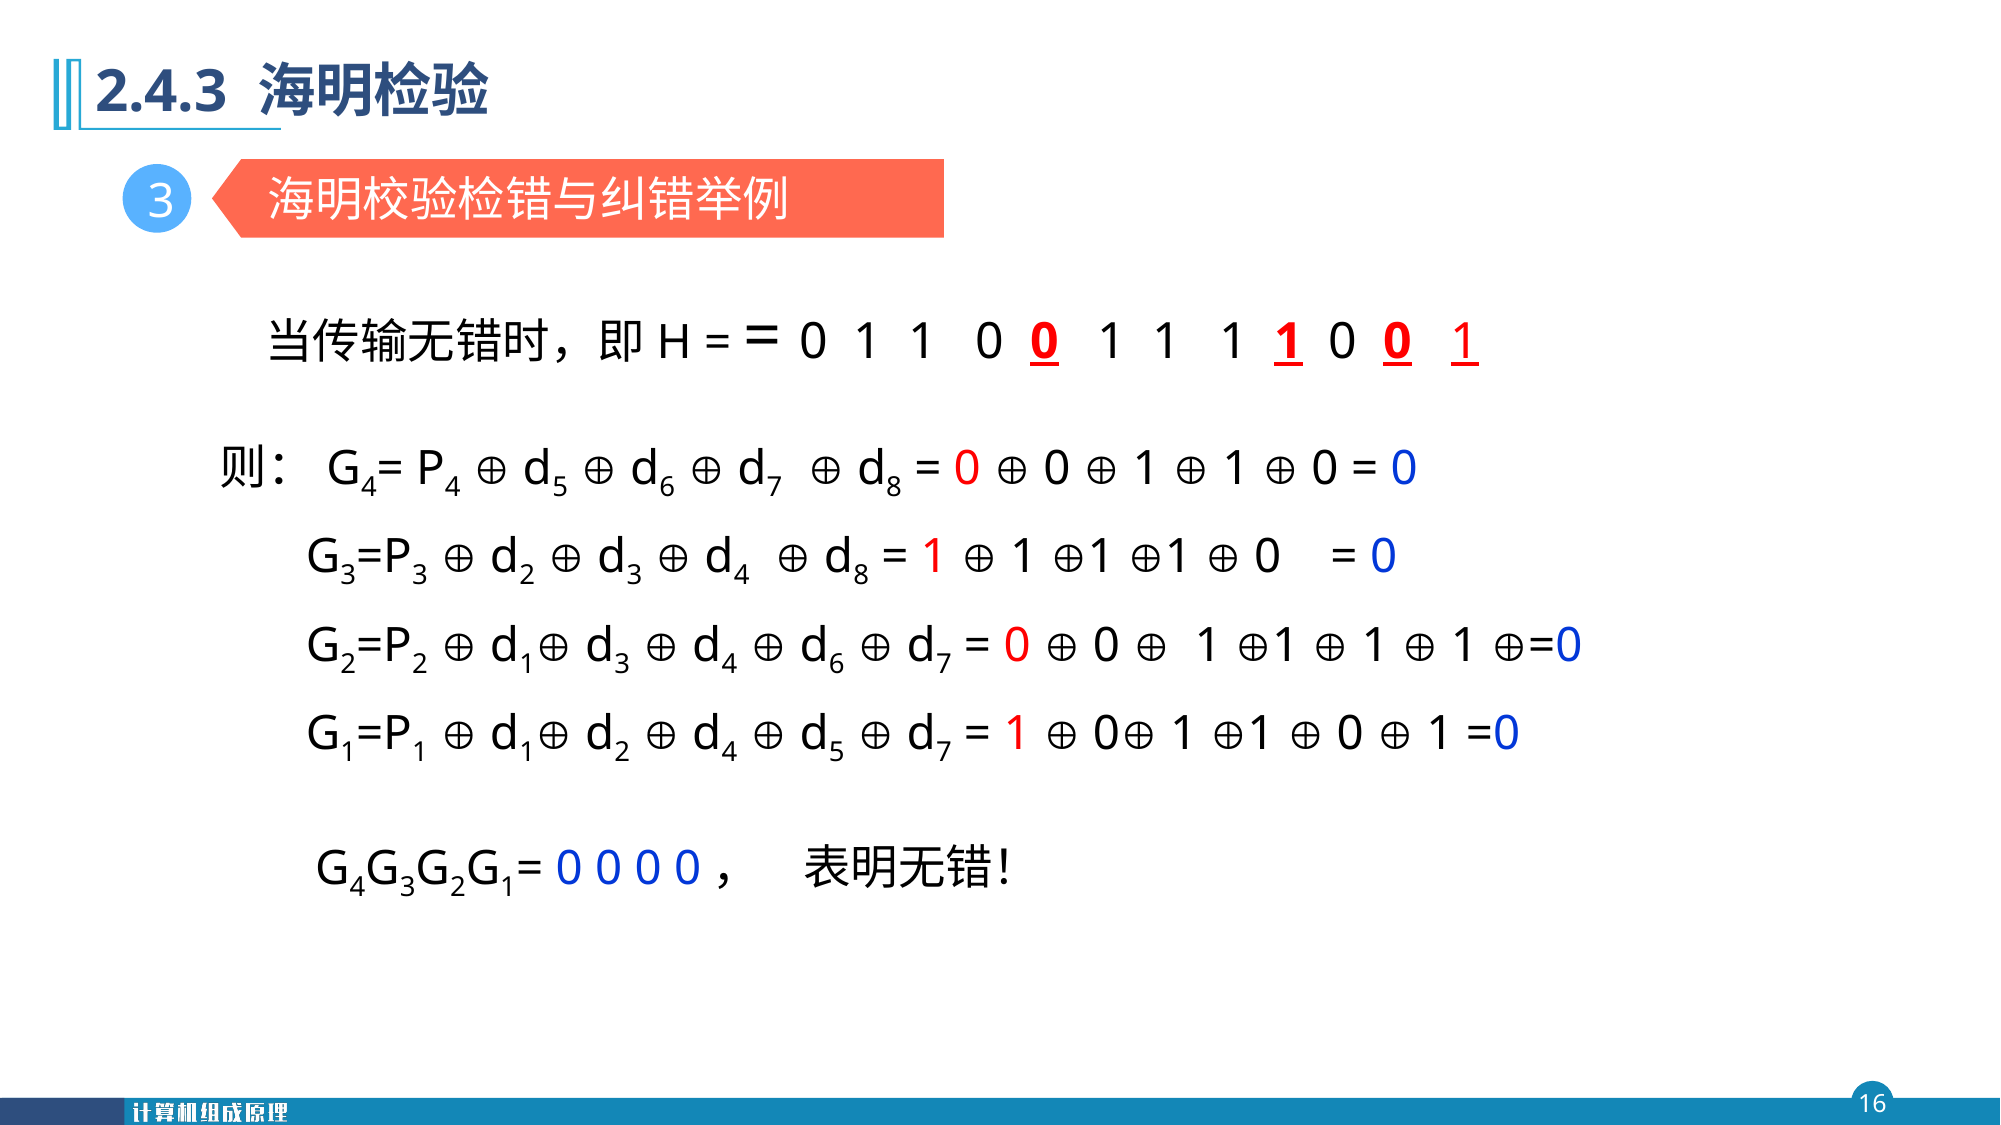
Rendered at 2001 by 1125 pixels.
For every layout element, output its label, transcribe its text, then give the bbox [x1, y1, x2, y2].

text_box 第二章 [56, 23, 340, 95]
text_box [122, 159, 945, 238]
text_box 则：G4= P4  d5  d6  d7  d8 = 0  0  1  1  0 = 0 G3=P3  d2  d3  d4  d8 = 1  1 1 1  0 = 0 G2=P2  d1 d3  d4  d6  d7 = 0  0  1 1  1  1 =0 G1=P1  d1 d2  d4  d5  d7 = 1  0 1 1  0  1 =0 [205, 429, 1770, 775]
text_box 第二章 [28, 22, 370, 95]
text_box 当传输无错时，即H = = 0 1 1 0 0 1 1 1 1 0 0 1 [250, 284, 1495, 379]
text_box G4G3G2G1= 0 0 0 0， 表明无错！ [300, 829, 1223, 909]
title 2.4.3 海明检验 [80, 42, 1805, 144]
